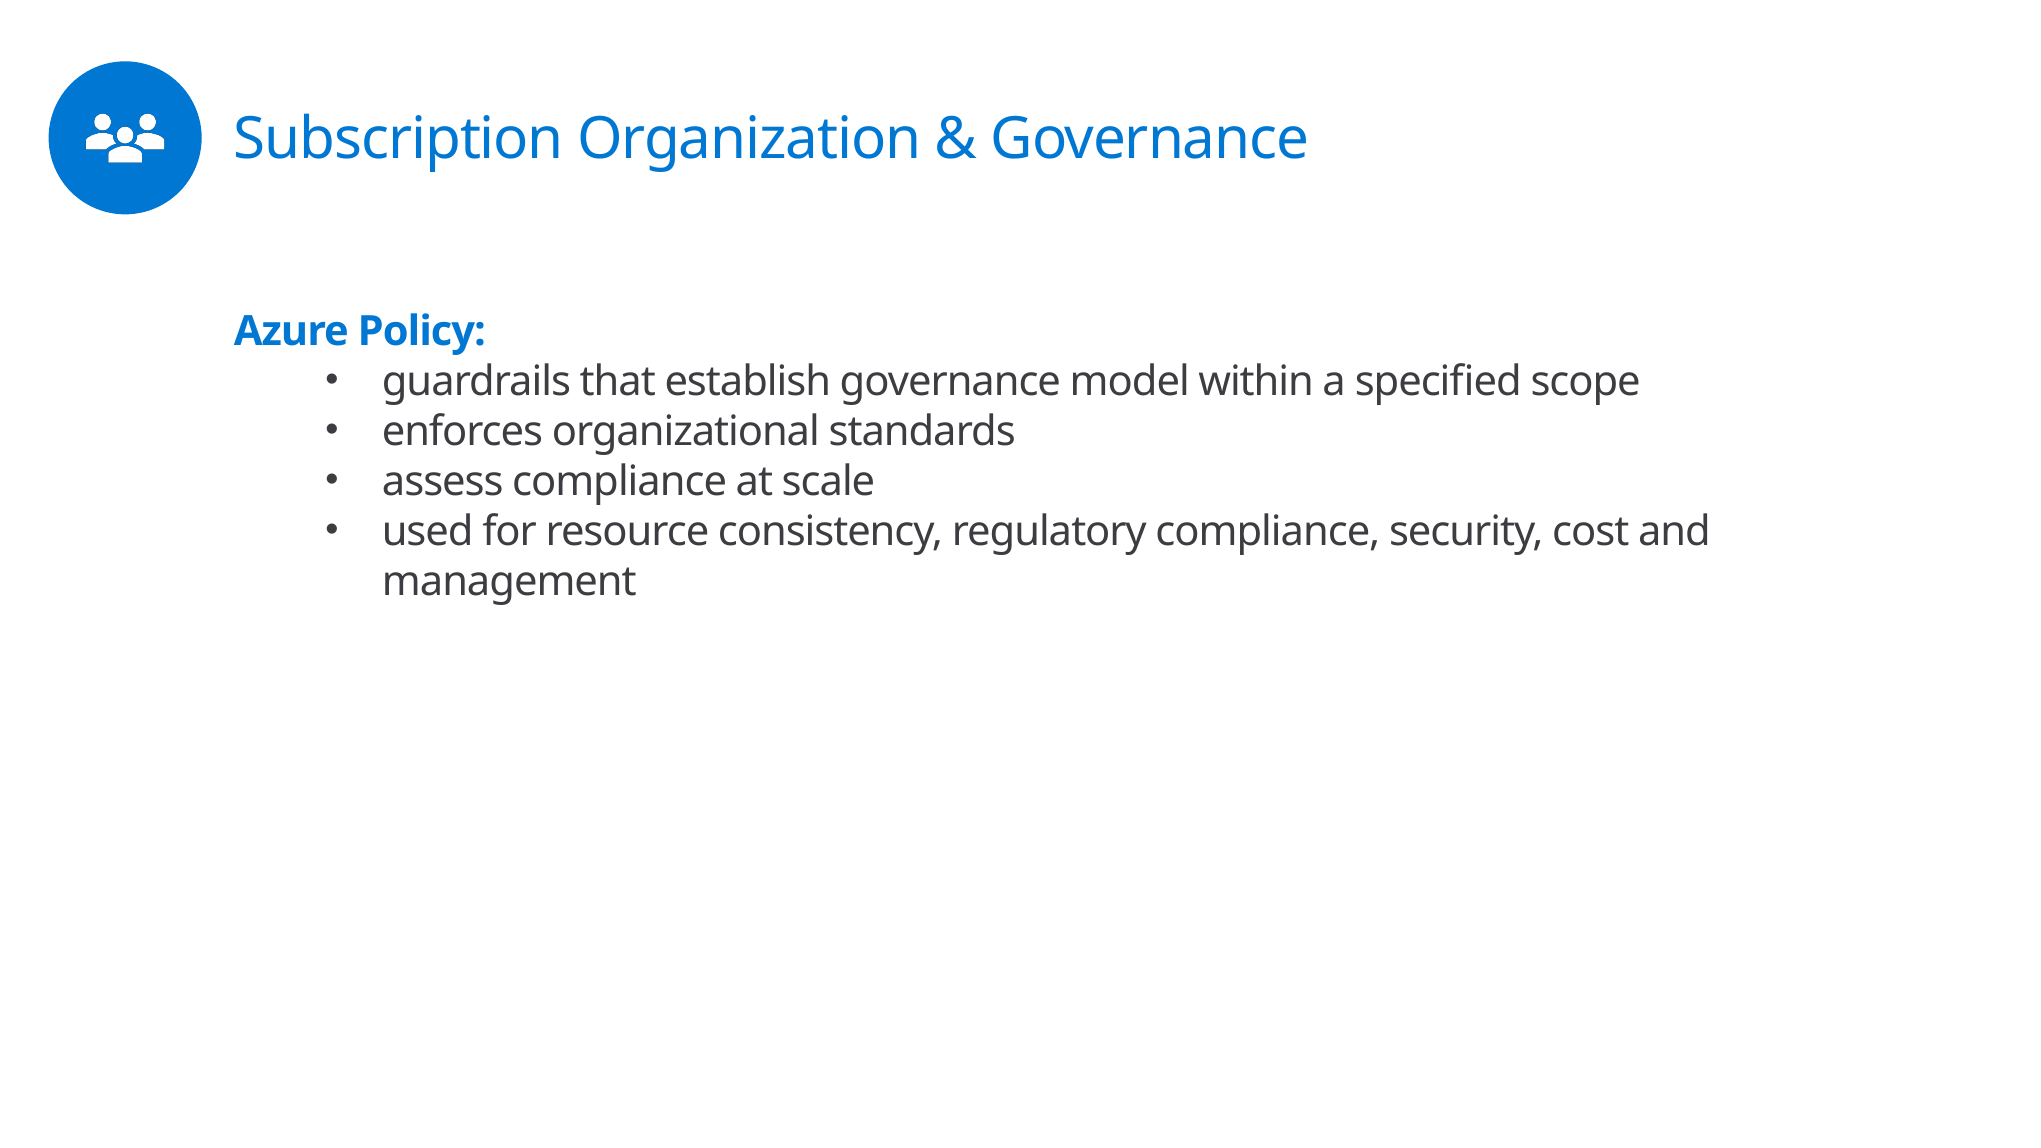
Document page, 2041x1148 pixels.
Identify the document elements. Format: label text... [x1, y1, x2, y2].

list Azure Policy: guardrails that establish governance model within a specified scope enforces organizational standards assess compliance at scale used for resource consistency, regulatory compliance, security, cost and management [233, 347, 1969, 610]
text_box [48, 61, 202, 215]
title Subscription Organization & Governance [233, 93, 1969, 230]
